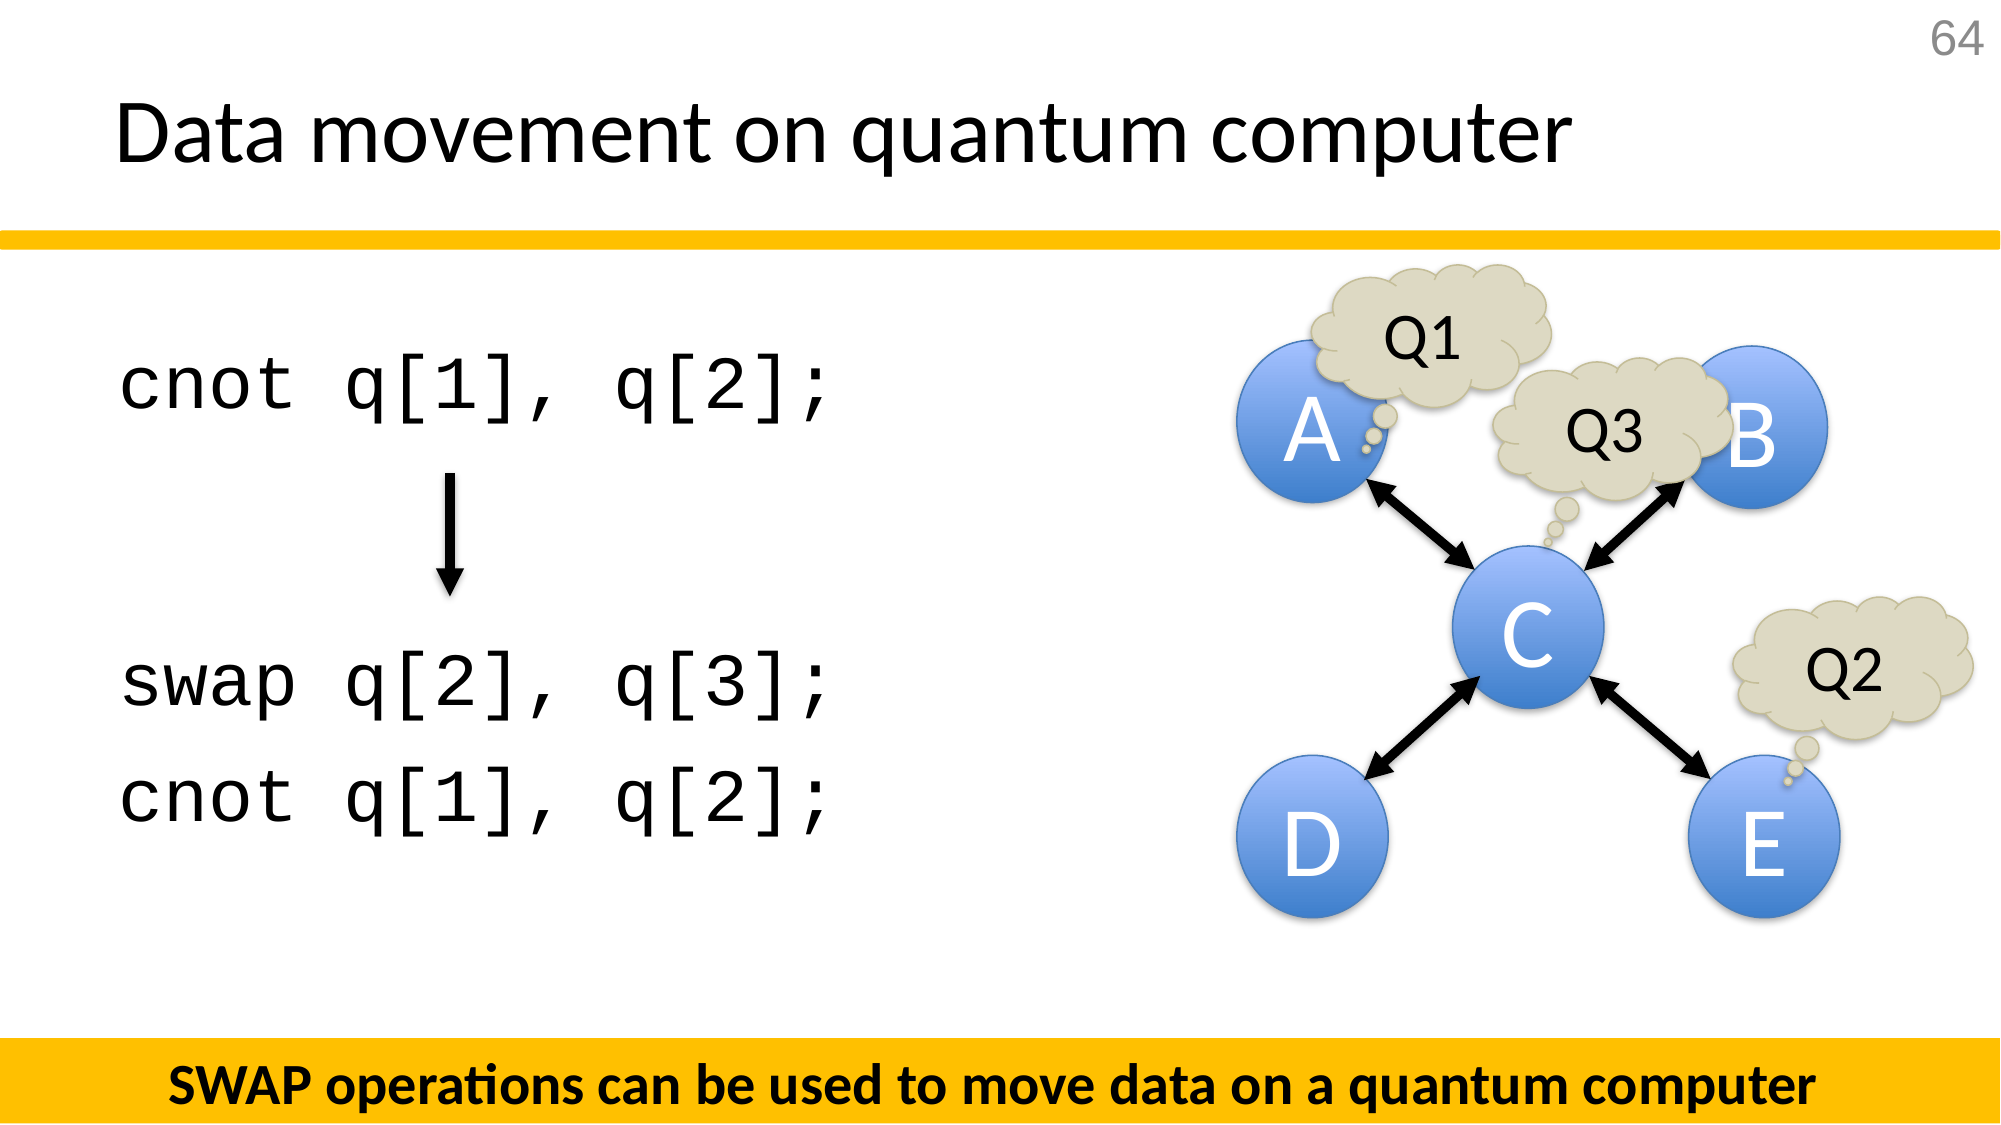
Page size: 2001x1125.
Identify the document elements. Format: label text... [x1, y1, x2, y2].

text_box cnot q[1], q[2]; [103, 739, 854, 844]
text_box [1236, 339, 1841, 919]
slide_number 64 [1893, 0, 2000, 72]
text_box cnot q[1], q[2]; [103, 325, 854, 431]
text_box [99, 472, 858, 730]
text_box SWAP operations can be used to move data on a quantum computer [0, 1036, 2000, 1125]
text_box Q2 [1846, 596, 1974, 741]
text_box Q1 [1310, 264, 1553, 338]
title Data movement on quantum computer [99, 32, 1796, 220]
